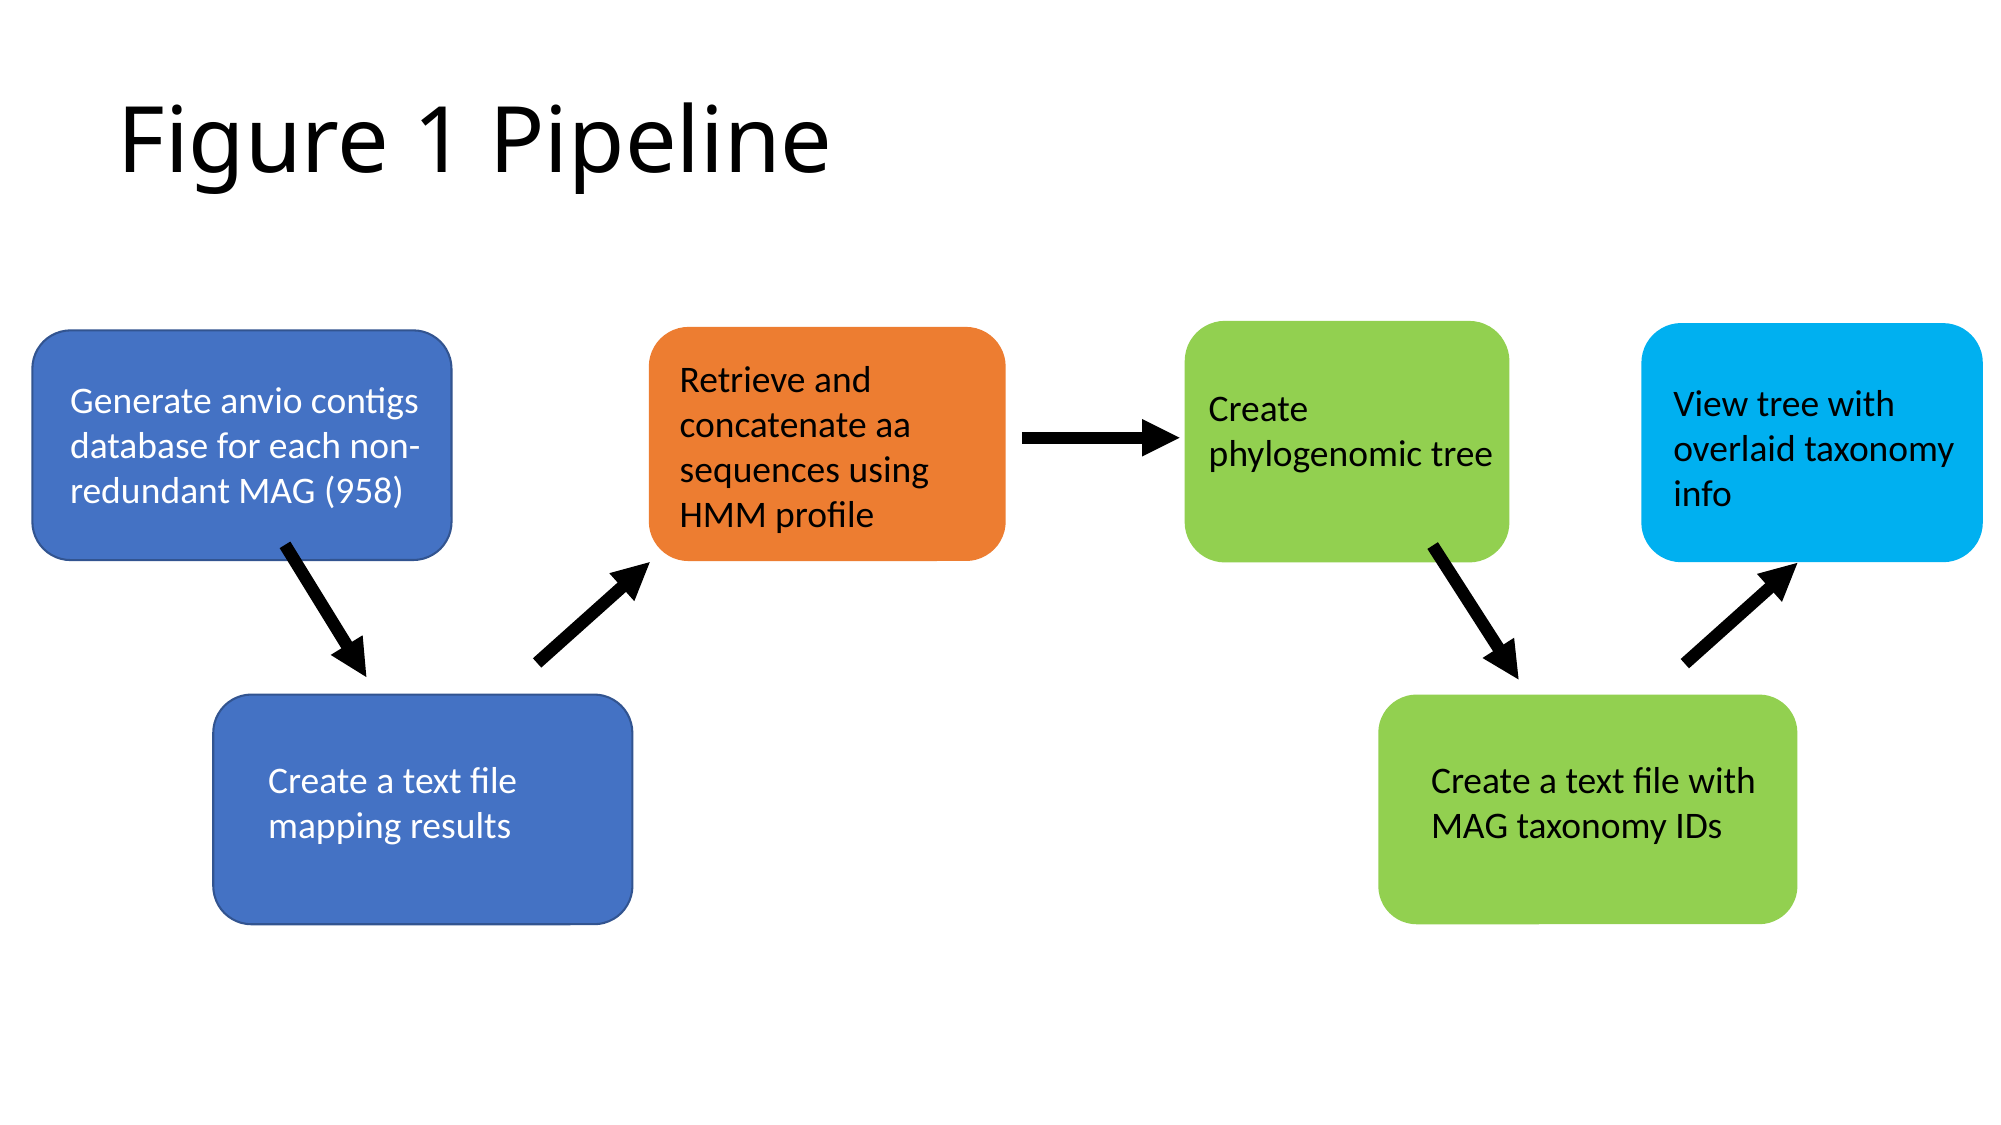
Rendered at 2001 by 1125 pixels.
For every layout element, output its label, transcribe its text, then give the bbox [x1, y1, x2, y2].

text_box Generate anvio contigs database for each non-redundant MAG (958) [55, 368, 475, 518]
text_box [284, 544, 367, 677]
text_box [1684, 562, 1798, 664]
text_box [1377, 693, 1799, 926]
text_box View tree with overlaid taxonomy info [1658, 371, 2000, 522]
text_box Create a text file mapping results [253, 748, 633, 854]
text_box [648, 326, 1001, 562]
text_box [1432, 545, 1519, 680]
title Figure 1 Pipeline [102, 33, 1828, 252]
text_box [1640, 321, 1984, 564]
text_box [1183, 319, 1511, 564]
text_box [537, 562, 650, 663]
text_box Create a text file with MAG taxonomy IDs [1416, 748, 1796, 854]
text_box Create phylogenomic tree [1193, 377, 1519, 527]
text_box [31, 329, 453, 562]
text_box Retrieve and concatenate aa sequences using HMM profile [664, 347, 1039, 543]
text_box [212, 693, 634, 926]
